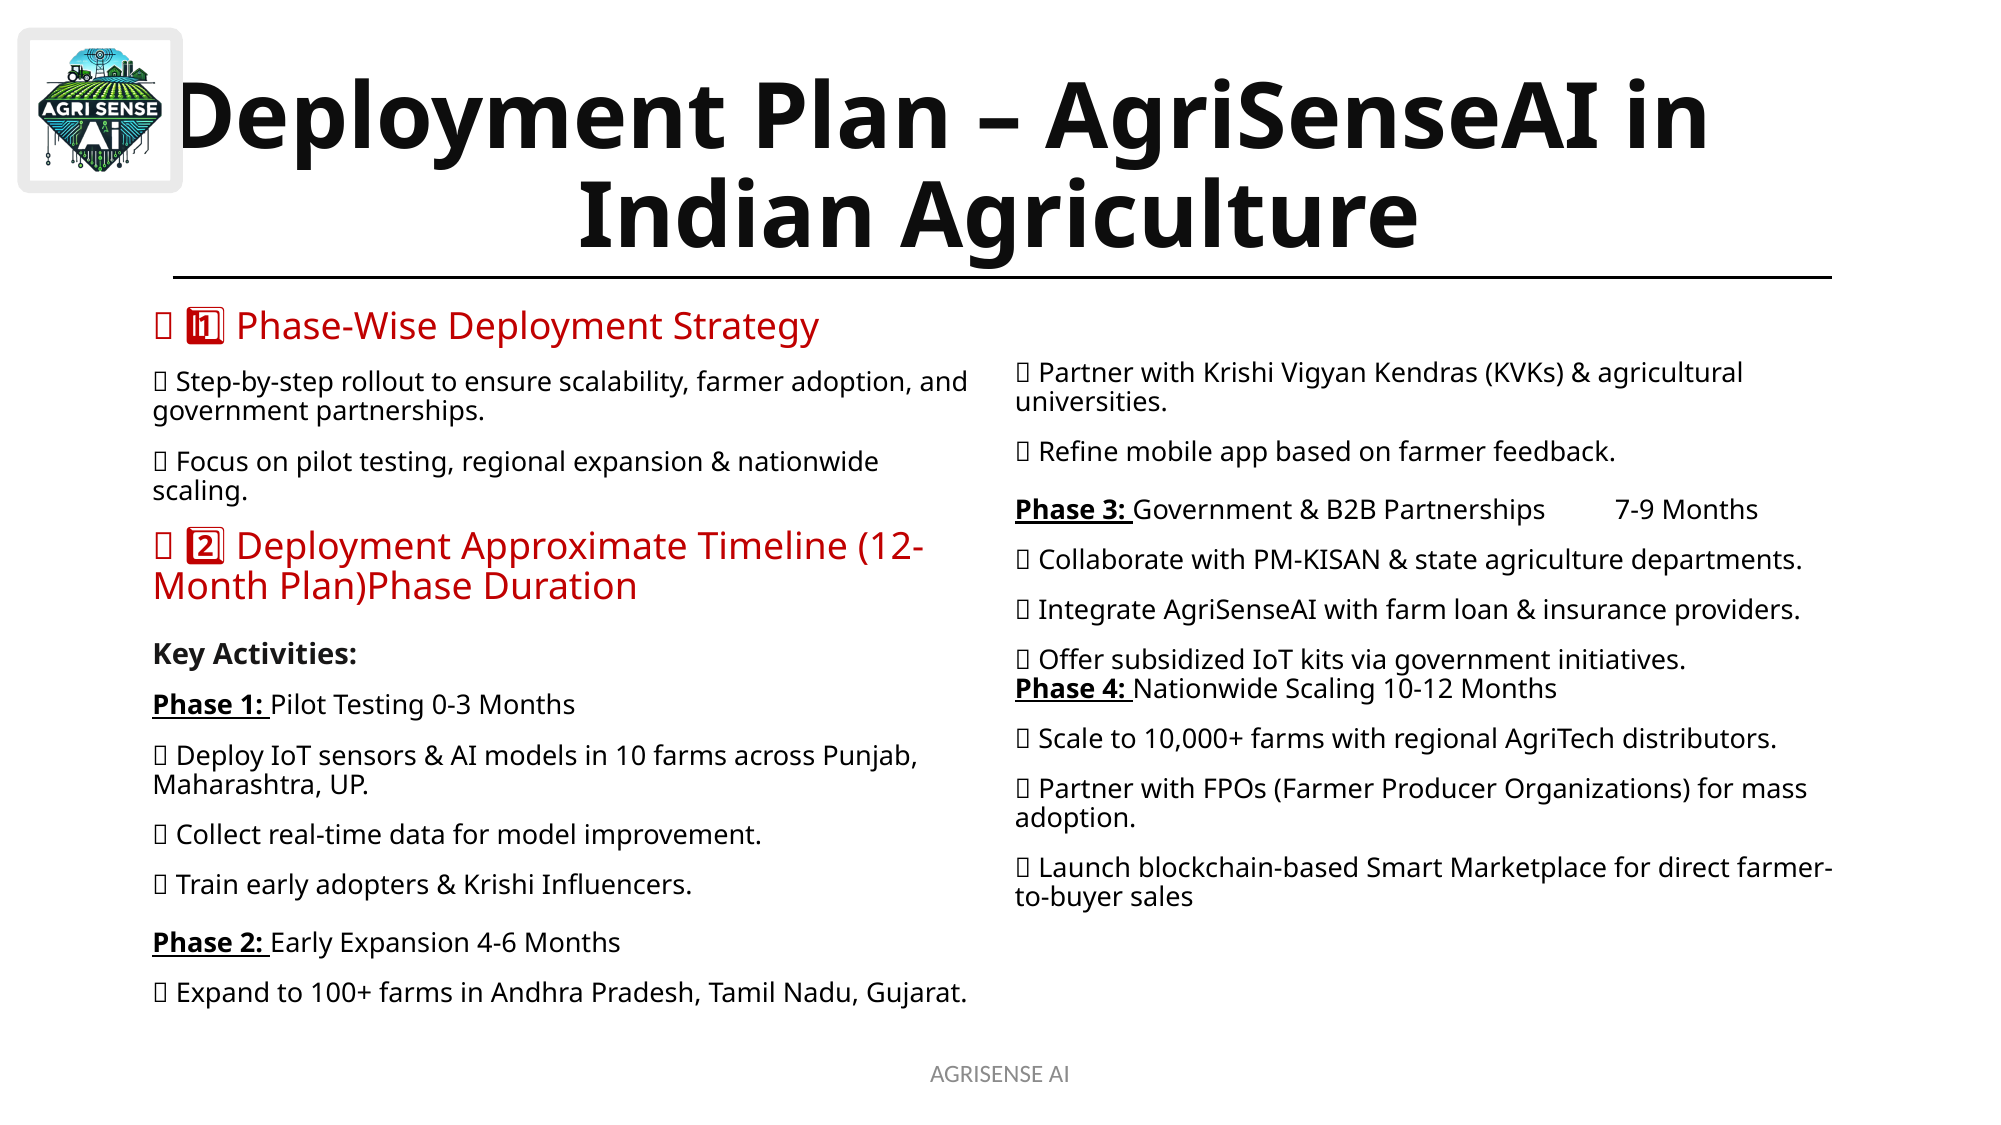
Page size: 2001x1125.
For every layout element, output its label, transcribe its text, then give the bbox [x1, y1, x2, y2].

list 📌 Partner with Krishi Vigyan Kendras (KVKs) & agricultural universities. 📌 Refine mobile app based on farmer feedback. Phase 3: Government & B2B Partnerships 7-9 Months 📌 Collaborate with PM-KISAN & state agriculture departments. 📌 Integrate AgriSenseAI with farm loan & insurance providers. 📌 Offer subsidized IoT kits via government initiatives. Phase 4: Nationwide Scaling 10-12 Months 📌 Scale to 10,000+ farms with regional AgriTech distributors. 📌 Partner with FPOs (Farmer Producer Organizations) for mass adoption. 📌 Launch blockchain-based Smart Marketplace for direct farmer-to-buyer sales [999, 351, 1850, 1066]
footer AGRISENSE AI [662, 1042, 1338, 1103]
picture [23, 33, 177, 187]
title Deployment Plan – AgriSenseAI in Indian Agriculture [137, 59, 1863, 278]
list 📍 1️⃣ Phase-Wise Deployment Strategy 📌 Step-by-step rollout to ensure scalability, farmer adoption, and government partnerships. 📌 Focus on pilot testing, regional expansion & nationwide scaling. 📅 2️⃣ Deployment Approximate Timeline (12-Month Plan)Phase Duration Key Activities: Phase 1: Pilot Testing 0-3 Months 📌 Deploy IoT sensors & AI models in 10 farms across Punjab, Maharashtra, UP. 📌 Collect real-time data for model improvement. 📌 Train early adopters & Krishi Influencers. Phase 2: Early Expansion 4-6 Months 📌 Expand to 100+ farms in Andhra Pradesh, Tamil Nadu, Gujarat. [137, 299, 988, 1014]
